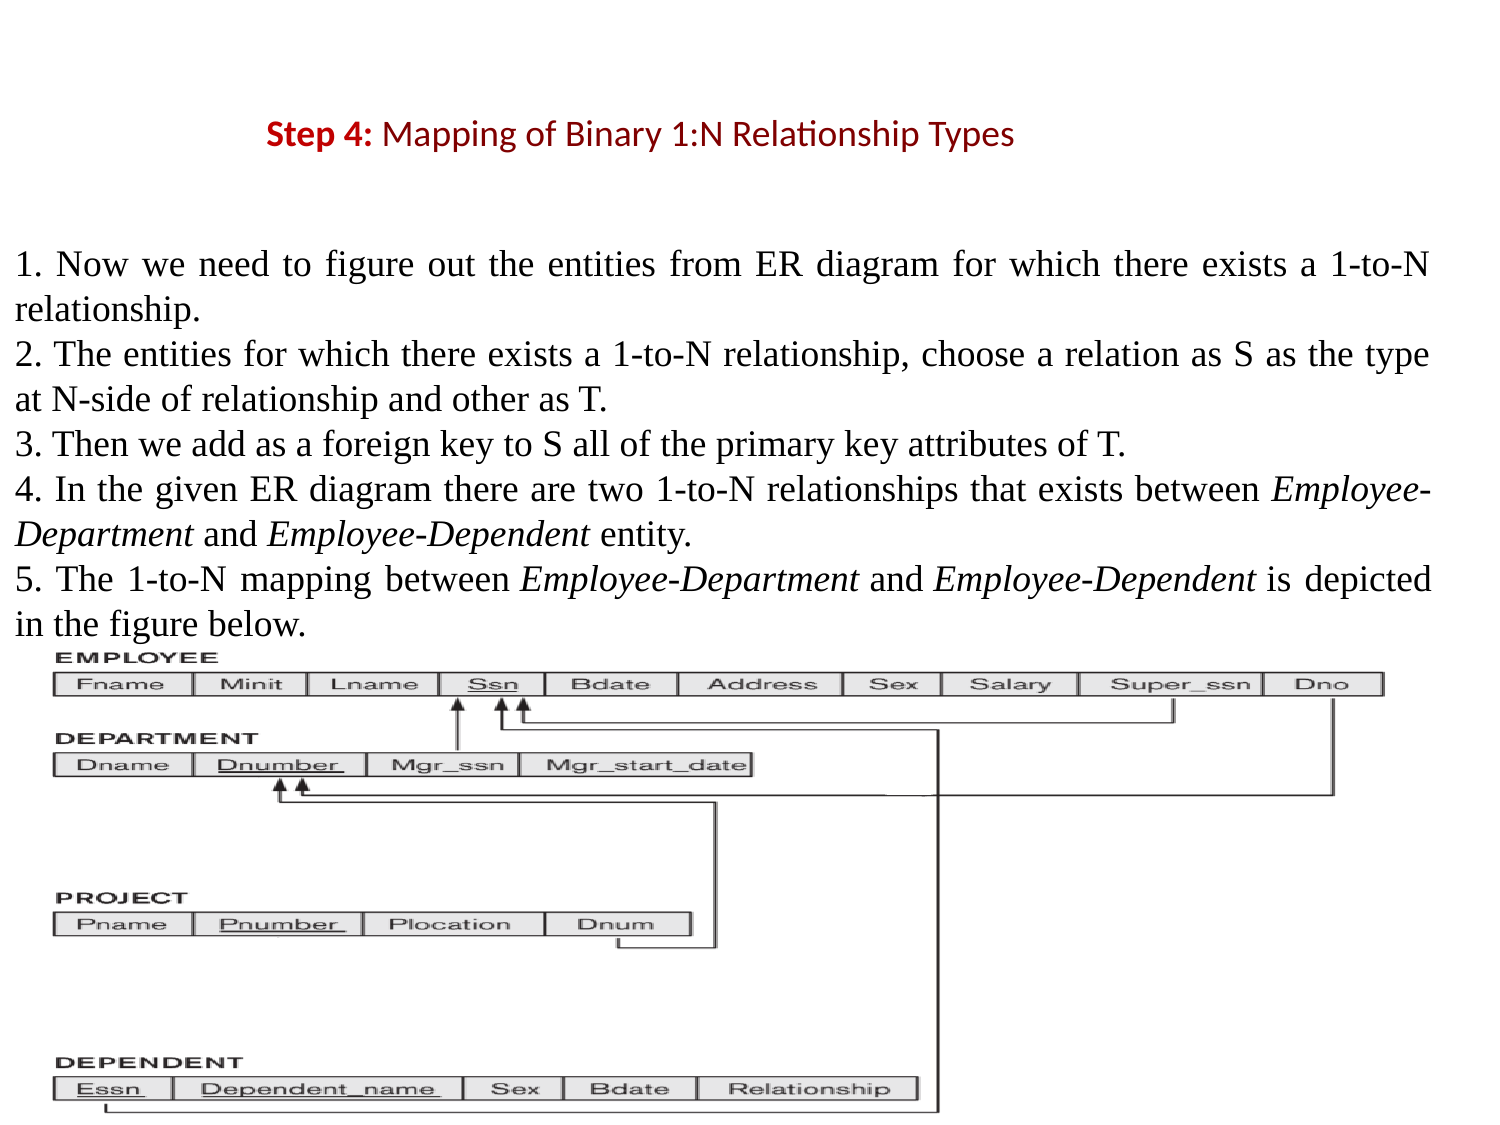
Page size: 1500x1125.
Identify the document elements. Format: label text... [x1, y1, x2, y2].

text_box Step 4: Mapping of Binary 1:N Relationship Types [251, 101, 1031, 162]
text_box 1. Now we need to figure out the entities from ER diagram for which there exists a 1-to-N relationship. 2. The entities for which there exists a 1-to-N relationship, choose a relation as S as the type at N-side of relationship and other as T. 3. Then we add as a foreign key to S all of the primary key attributes of T. 4. In the given ER diagram there are two 1-to-N relationships that exists between Employee-Department and Employee-Dependent entity. 5. The 1-to-N mapping between Employee-Department and Employee-Dependent is depicted in the figure below. [0, 231, 1447, 652]
picture [21, 645, 1424, 1125]
